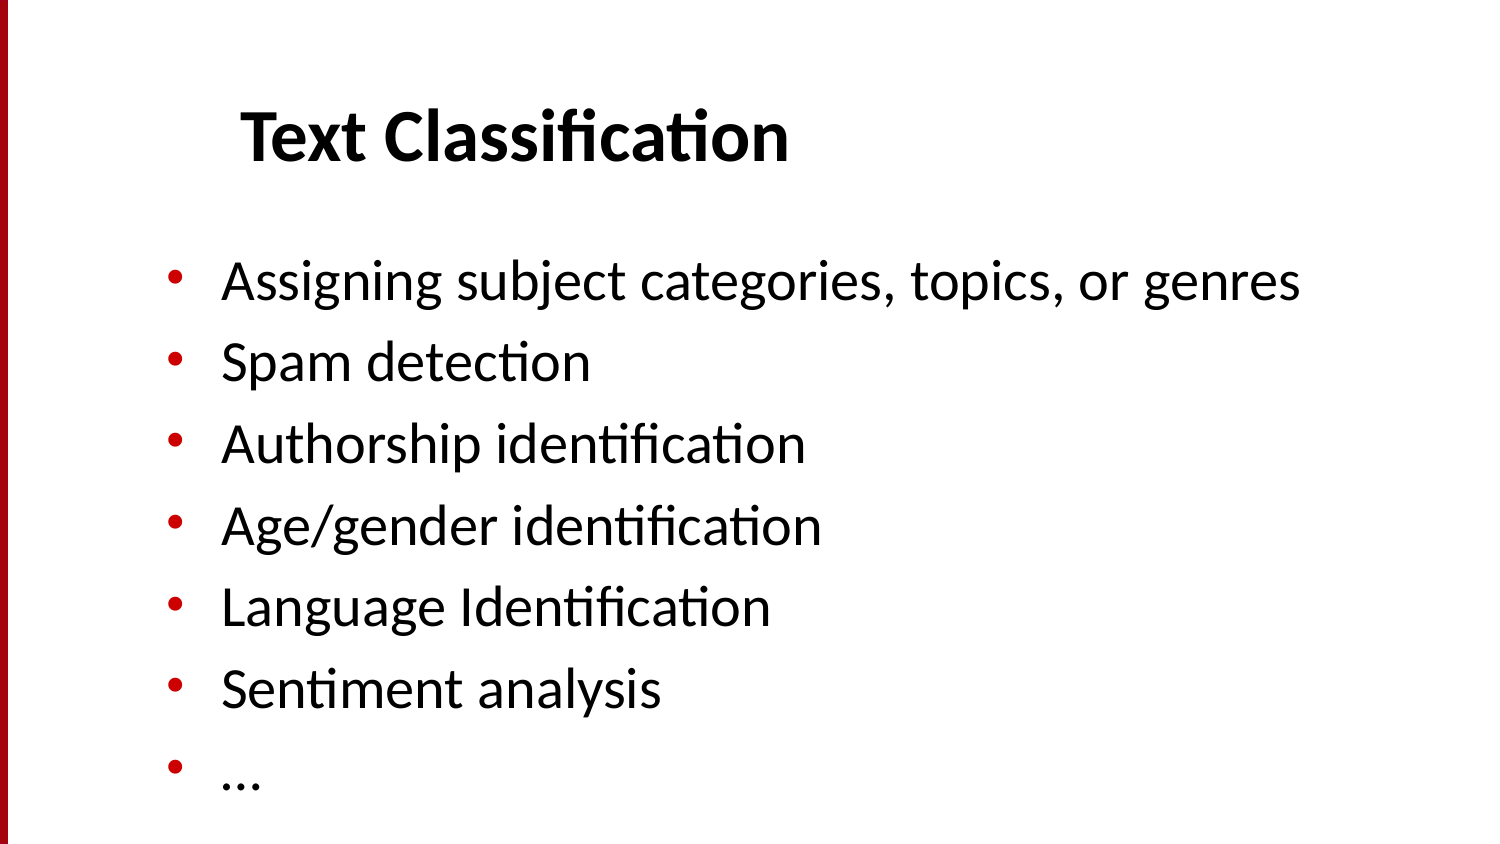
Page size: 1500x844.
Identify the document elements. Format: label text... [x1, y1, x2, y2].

title Text Classification [225, 62, 1450, 185]
list Assigning subject categories, topics, or genres Spam detection Authorship identification Age/gender identification Language Identification Sentiment analysis … [150, 234, 1375, 844]
